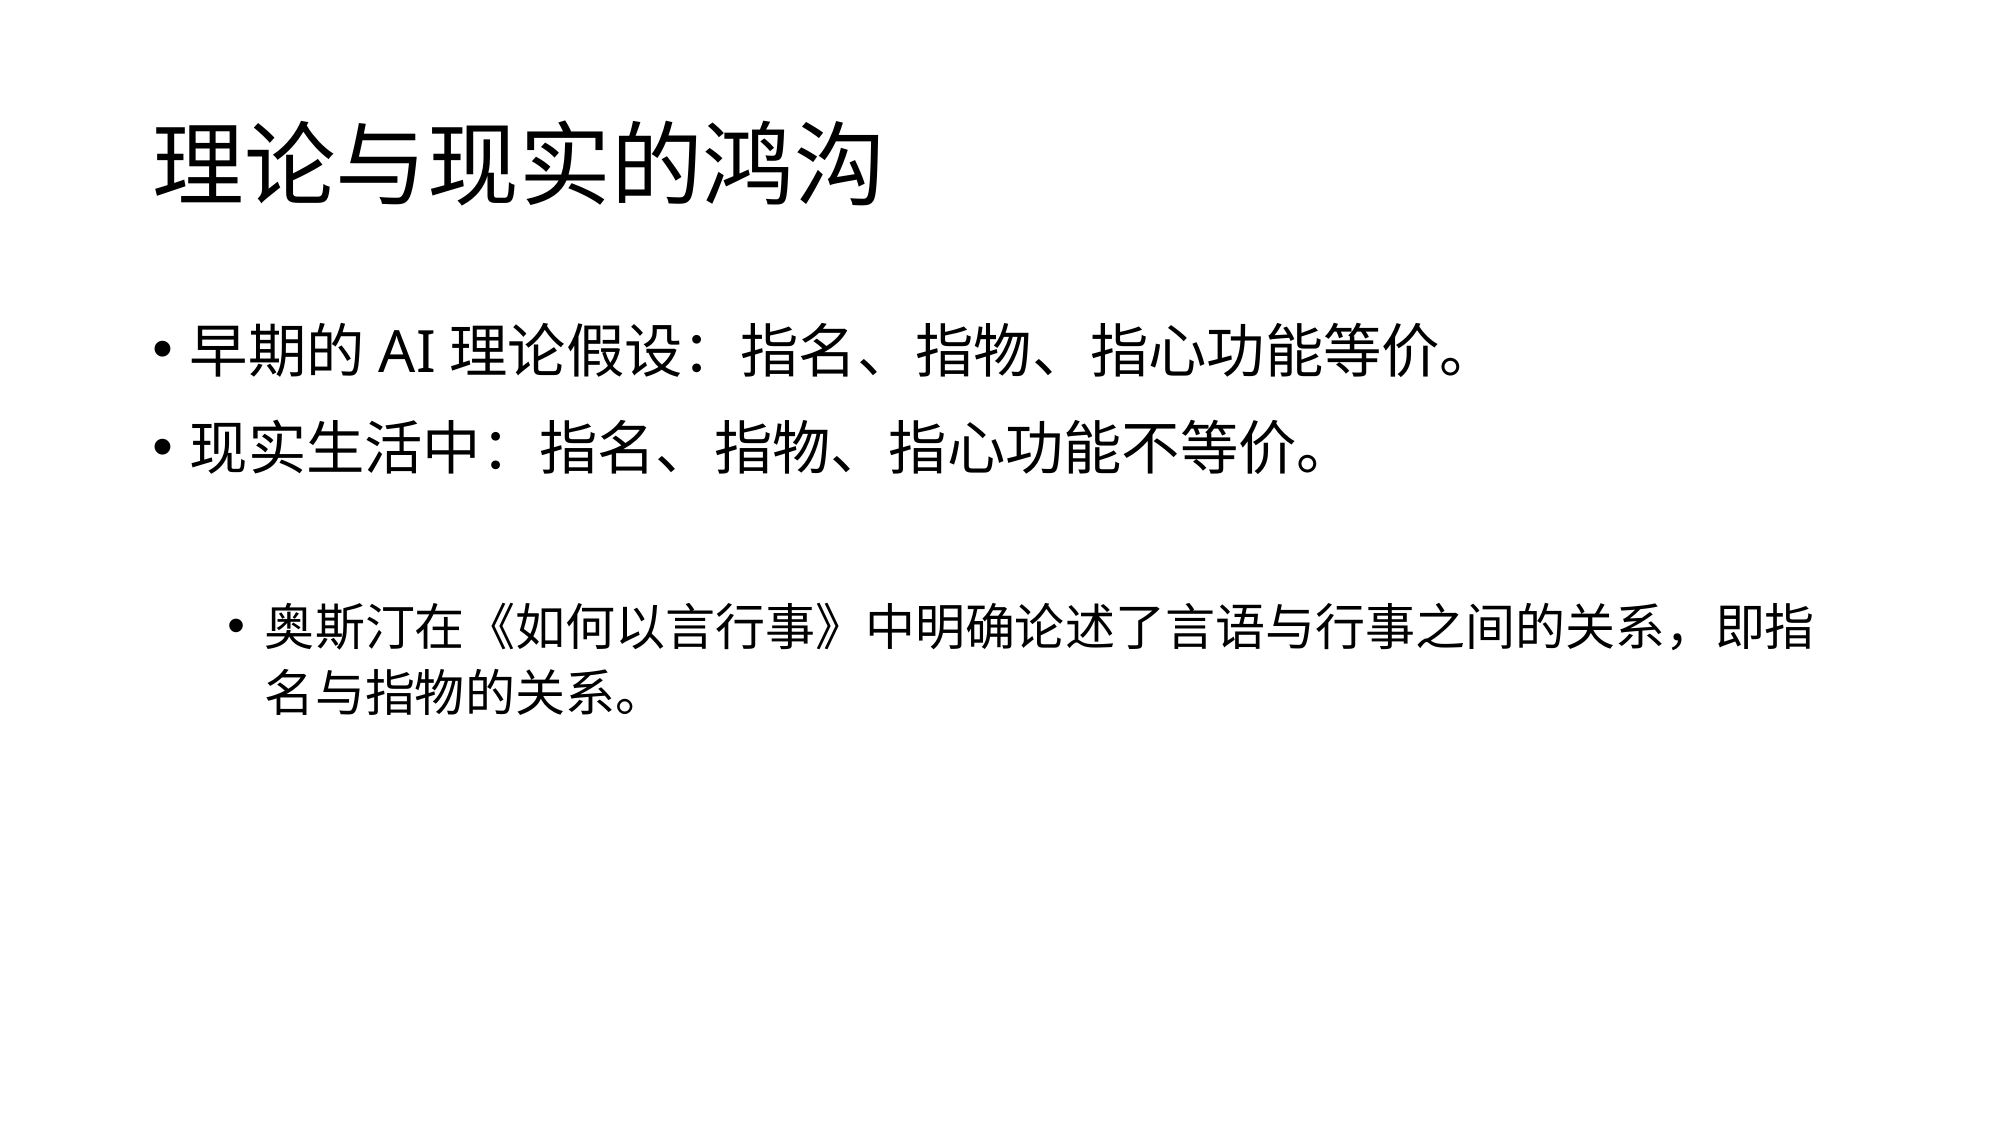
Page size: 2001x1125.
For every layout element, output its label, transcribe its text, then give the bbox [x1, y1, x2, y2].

title 理论与现实的鸿沟 [137, 59, 1863, 278]
list 早期的AI理论假设：指名、指物、指心功能等价。 现实生活中：指名、指物、指心功能不等价。 奥斯汀在《如何以言行事》中明确论述了言语与行事之间的关系，即指名与指物的关系。 [137, 299, 1863, 1014]
